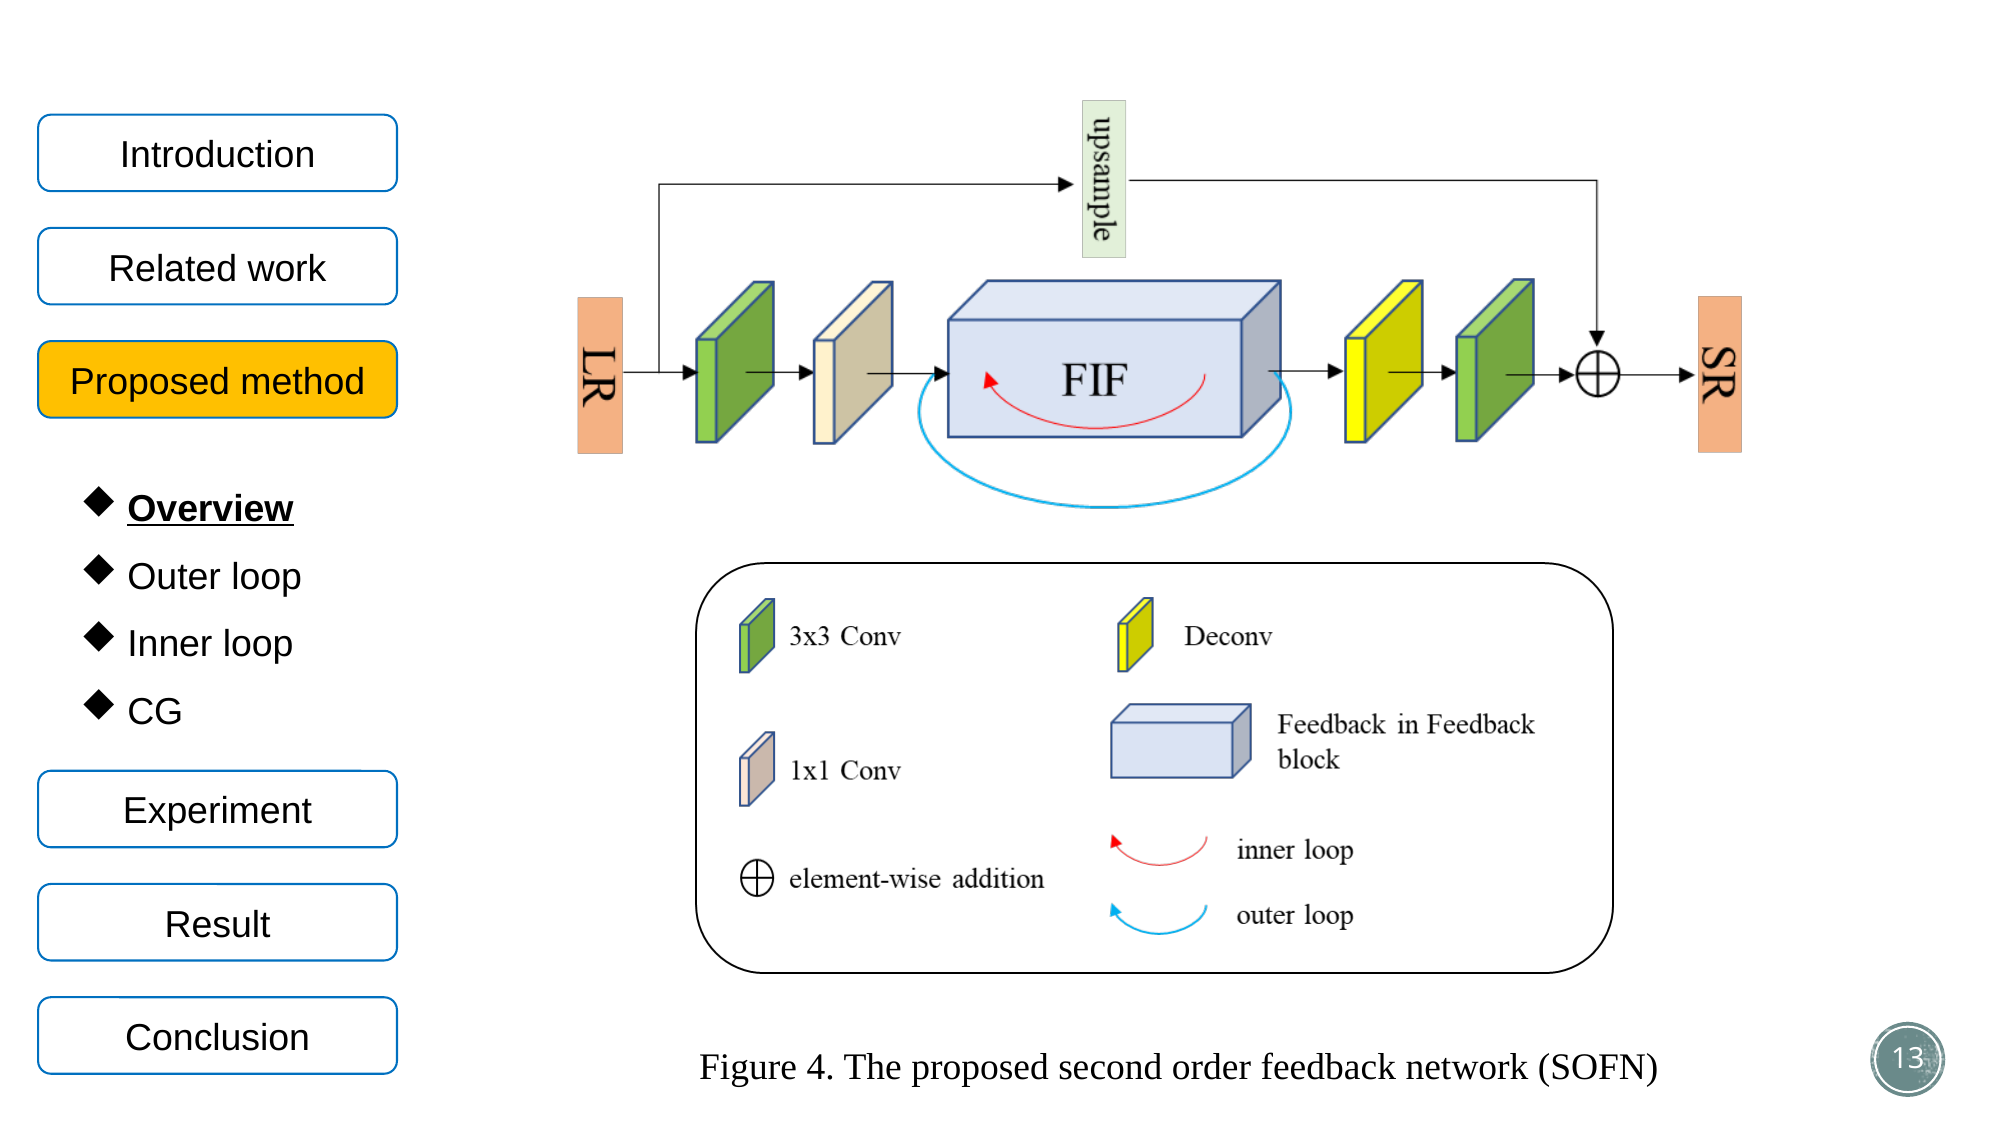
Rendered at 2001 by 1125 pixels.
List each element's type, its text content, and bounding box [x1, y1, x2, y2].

text_box Related work [37, 226, 399, 306]
slide_number 13 [1855, 1028, 1961, 1089]
text_box Result [37, 882, 399, 962]
text_box Introduction [37, 113, 399, 193]
text_box Figure 4. The proposed second order feedback network (SOFN) [593, 989, 1715, 1094]
text_box Experiment [37, 769, 399, 849]
text_box Proposed method [37, 340, 399, 419]
picture [695, 562, 1614, 974]
picture [541, 98, 1766, 510]
text_box Conclusion [37, 996, 399, 1075]
text_box Overview Outer loop Inner loop CG [65, 454, 318, 740]
